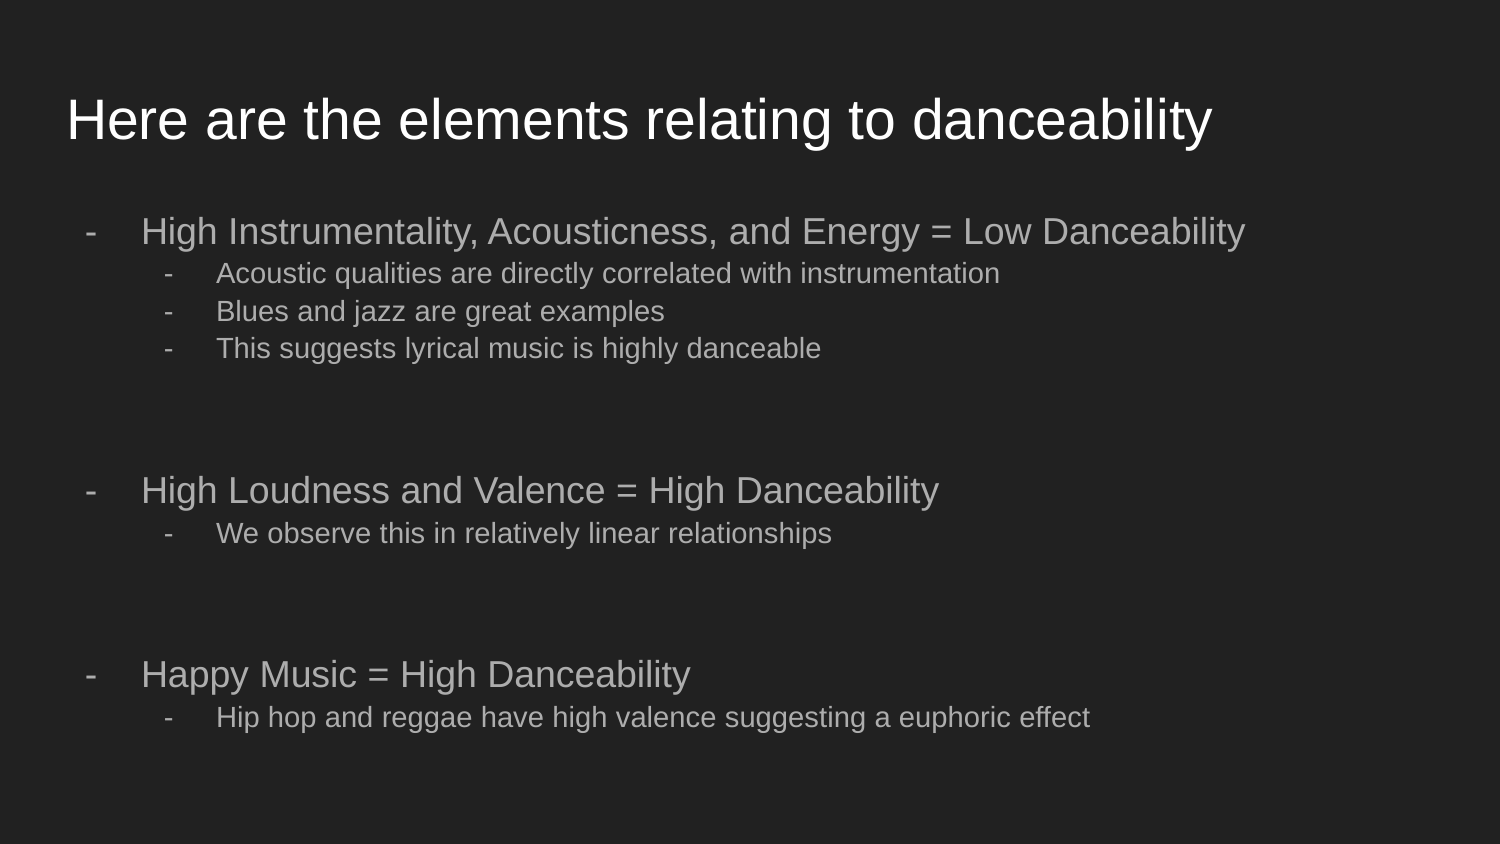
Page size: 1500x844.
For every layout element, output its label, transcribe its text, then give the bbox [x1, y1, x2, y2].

title Here are the elements relating to danceability [51, 72, 1449, 167]
list High Instrumentality, Acousticness, and Energy = Low Danceability Acoustic qualities are directly correlated with instrumentation Blues and jazz are great examples This suggests lyrical music is highly danceable High Loudness and Valence = High Danceability We observe this in relatively linear relationships Happy Music = High Danceability Hip hop and reggae have high valence suggesting a euphoric effect [51, 189, 1449, 773]
